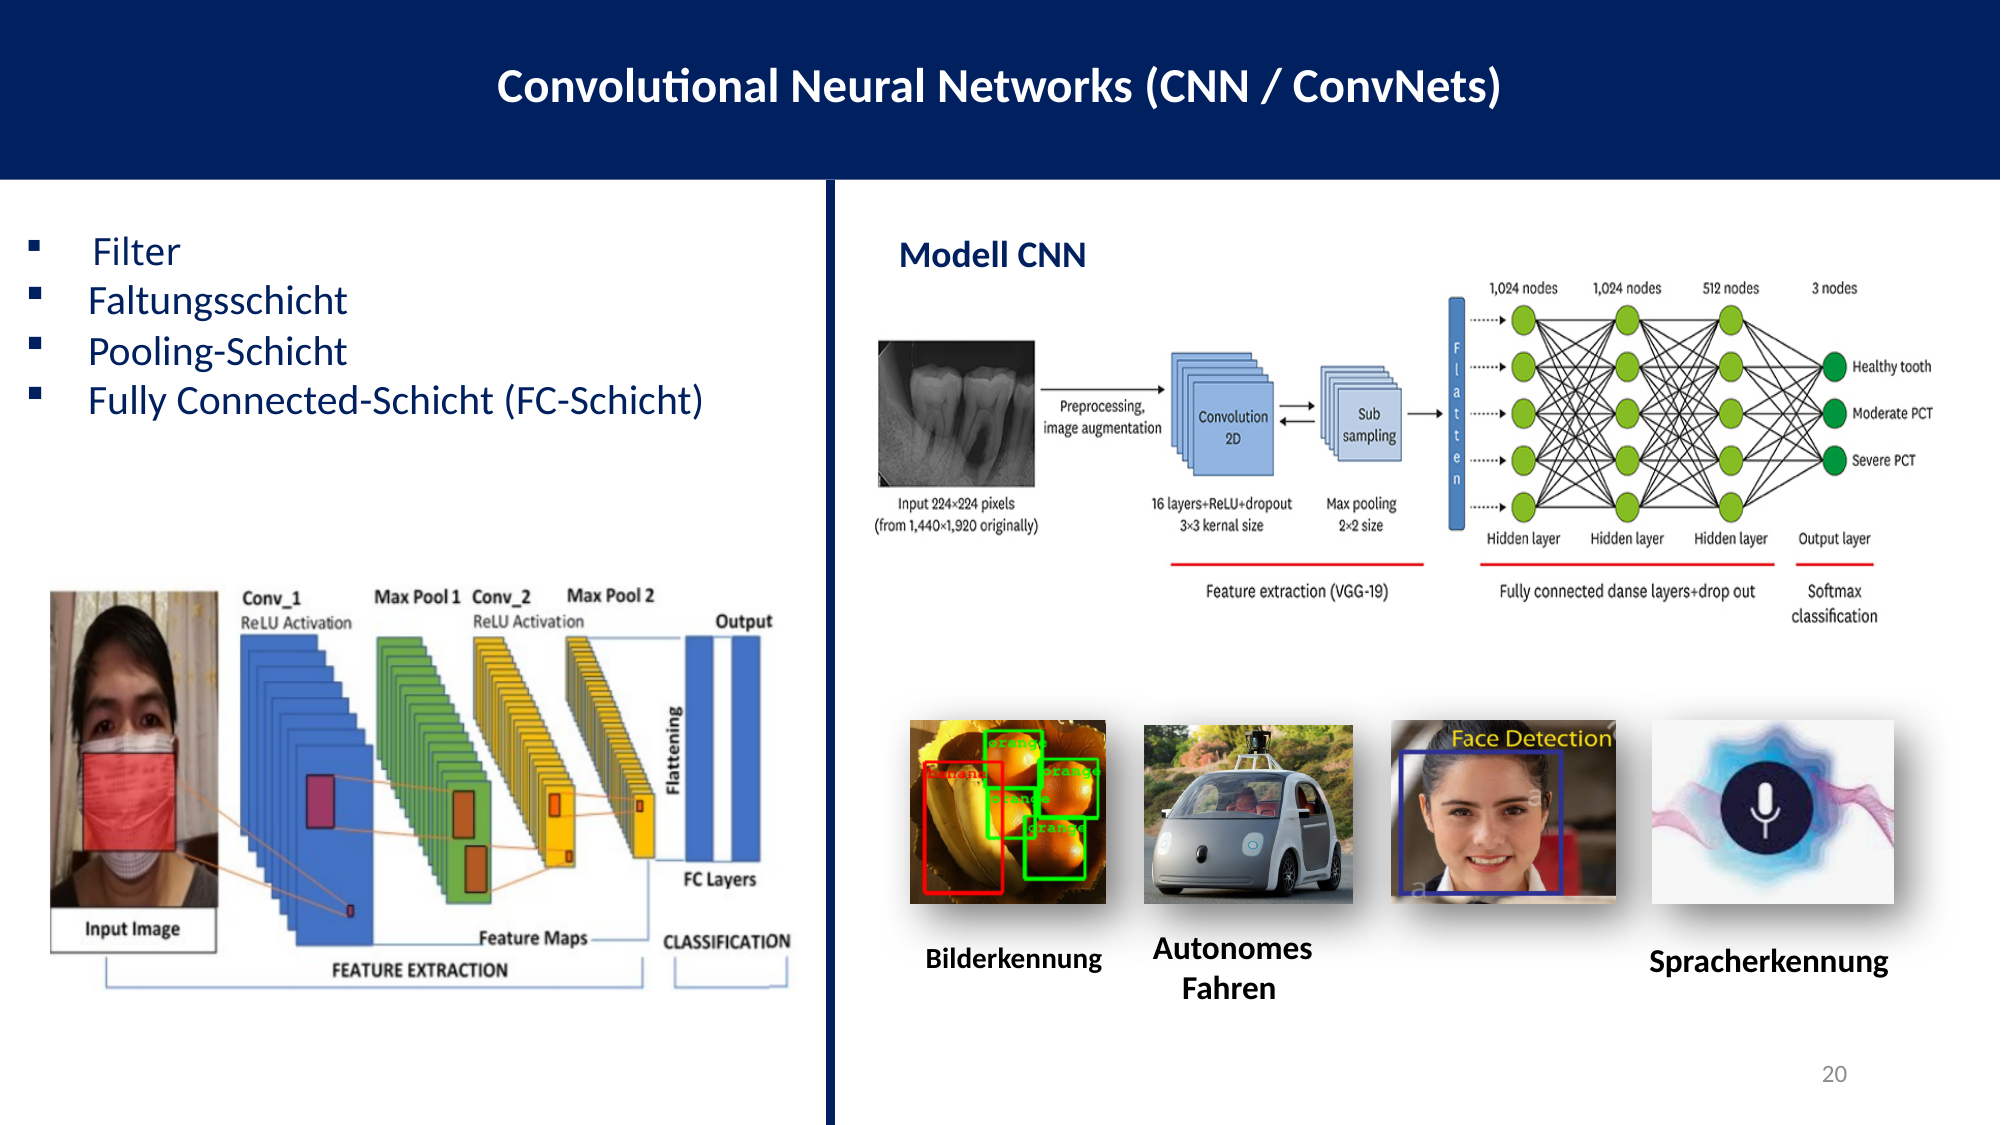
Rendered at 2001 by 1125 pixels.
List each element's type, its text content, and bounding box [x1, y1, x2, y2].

picture [875, 281, 1933, 624]
text_box Spracherkennung [1634, 932, 1912, 987]
picture [8, 571, 818, 997]
text_box Bilderkennung [910, 932, 1105, 982]
picture [1652, 720, 1894, 904]
text_box Modell CNN [883, 223, 1116, 281]
slide_number 20 [1412, 1042, 1863, 1103]
text_box Autonomes Fahren [1105, 918, 1361, 1014]
picture [1391, 720, 1616, 904]
title Convolutional Neural Networks (CNN / ConvNets) [0, 0, 2000, 180]
picture [910, 720, 1106, 904]
text_box Filter Faltungsschicht Pooling-Schicht Fully Connected-Schicht (FC-Schicht) [10, 220, 792, 431]
picture [1144, 724, 1353, 904]
